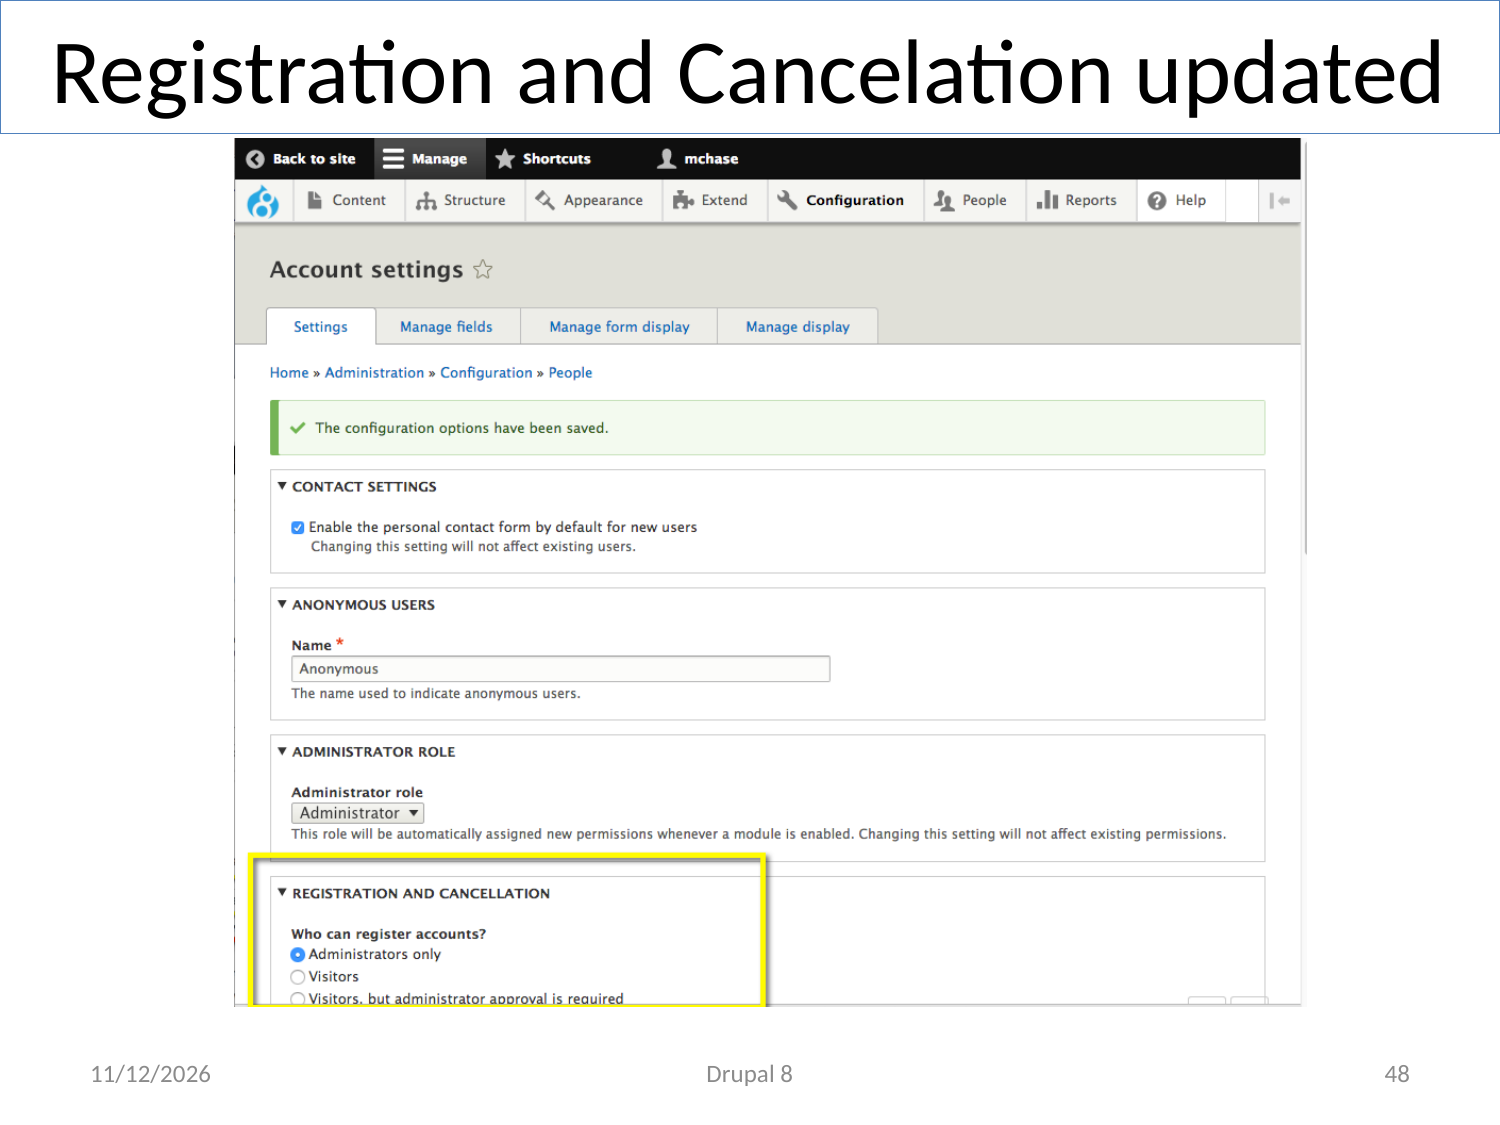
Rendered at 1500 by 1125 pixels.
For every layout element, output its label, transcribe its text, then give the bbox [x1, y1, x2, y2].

title Registration and Cancelation updated [0, 0, 1500, 134]
footer Drupal 8 [512, 1042, 988, 1103]
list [233, 132, 1308, 1010]
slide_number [75, 1042, 425, 1103]
slide_number 48 [1074, 1042, 1425, 1103]
